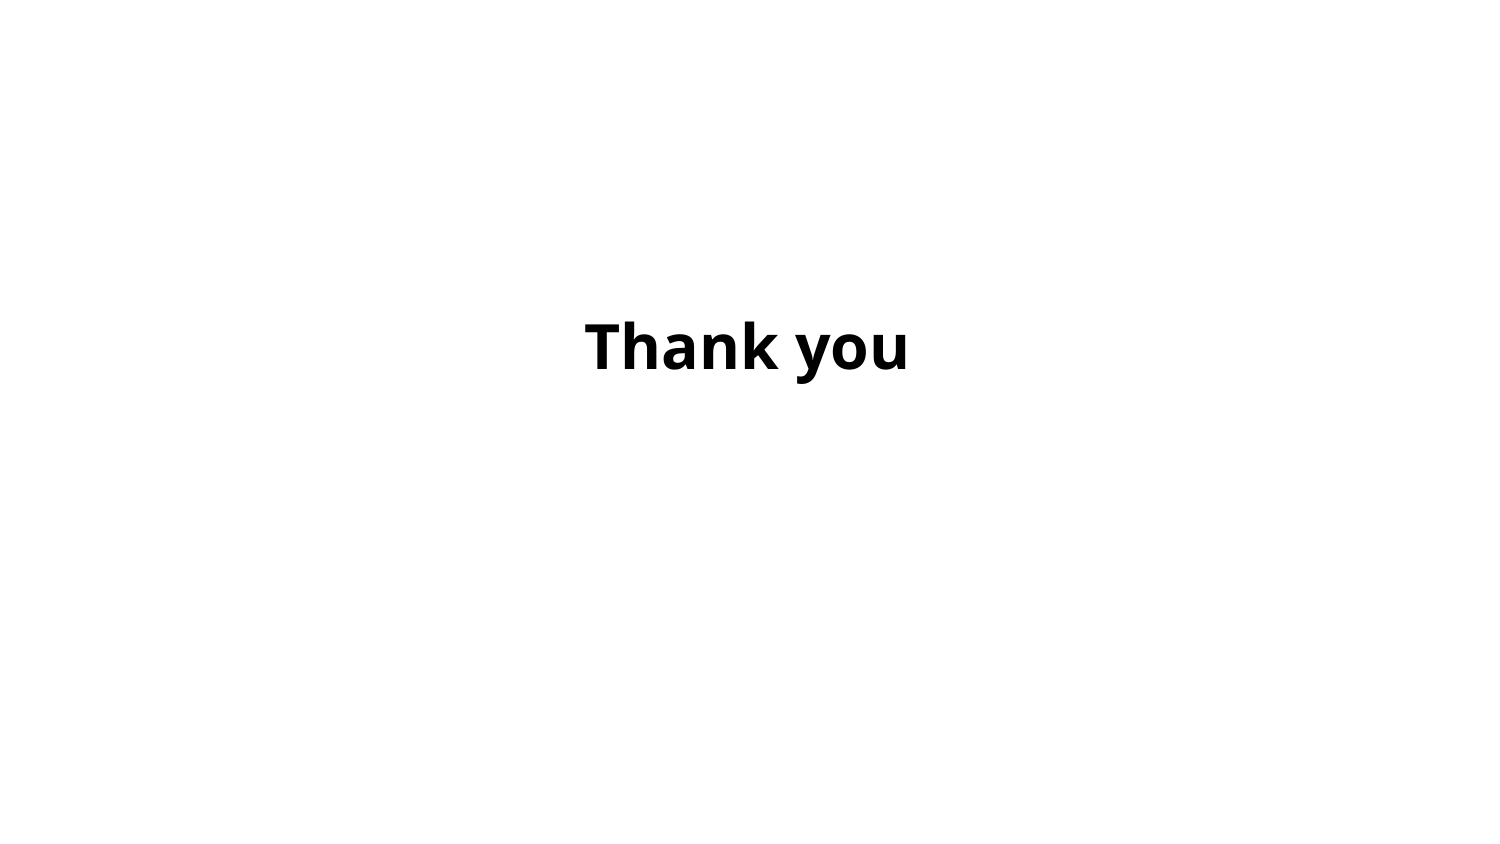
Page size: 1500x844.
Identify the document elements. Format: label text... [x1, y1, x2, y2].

title T Thank you [119, 216, 1381, 466]
